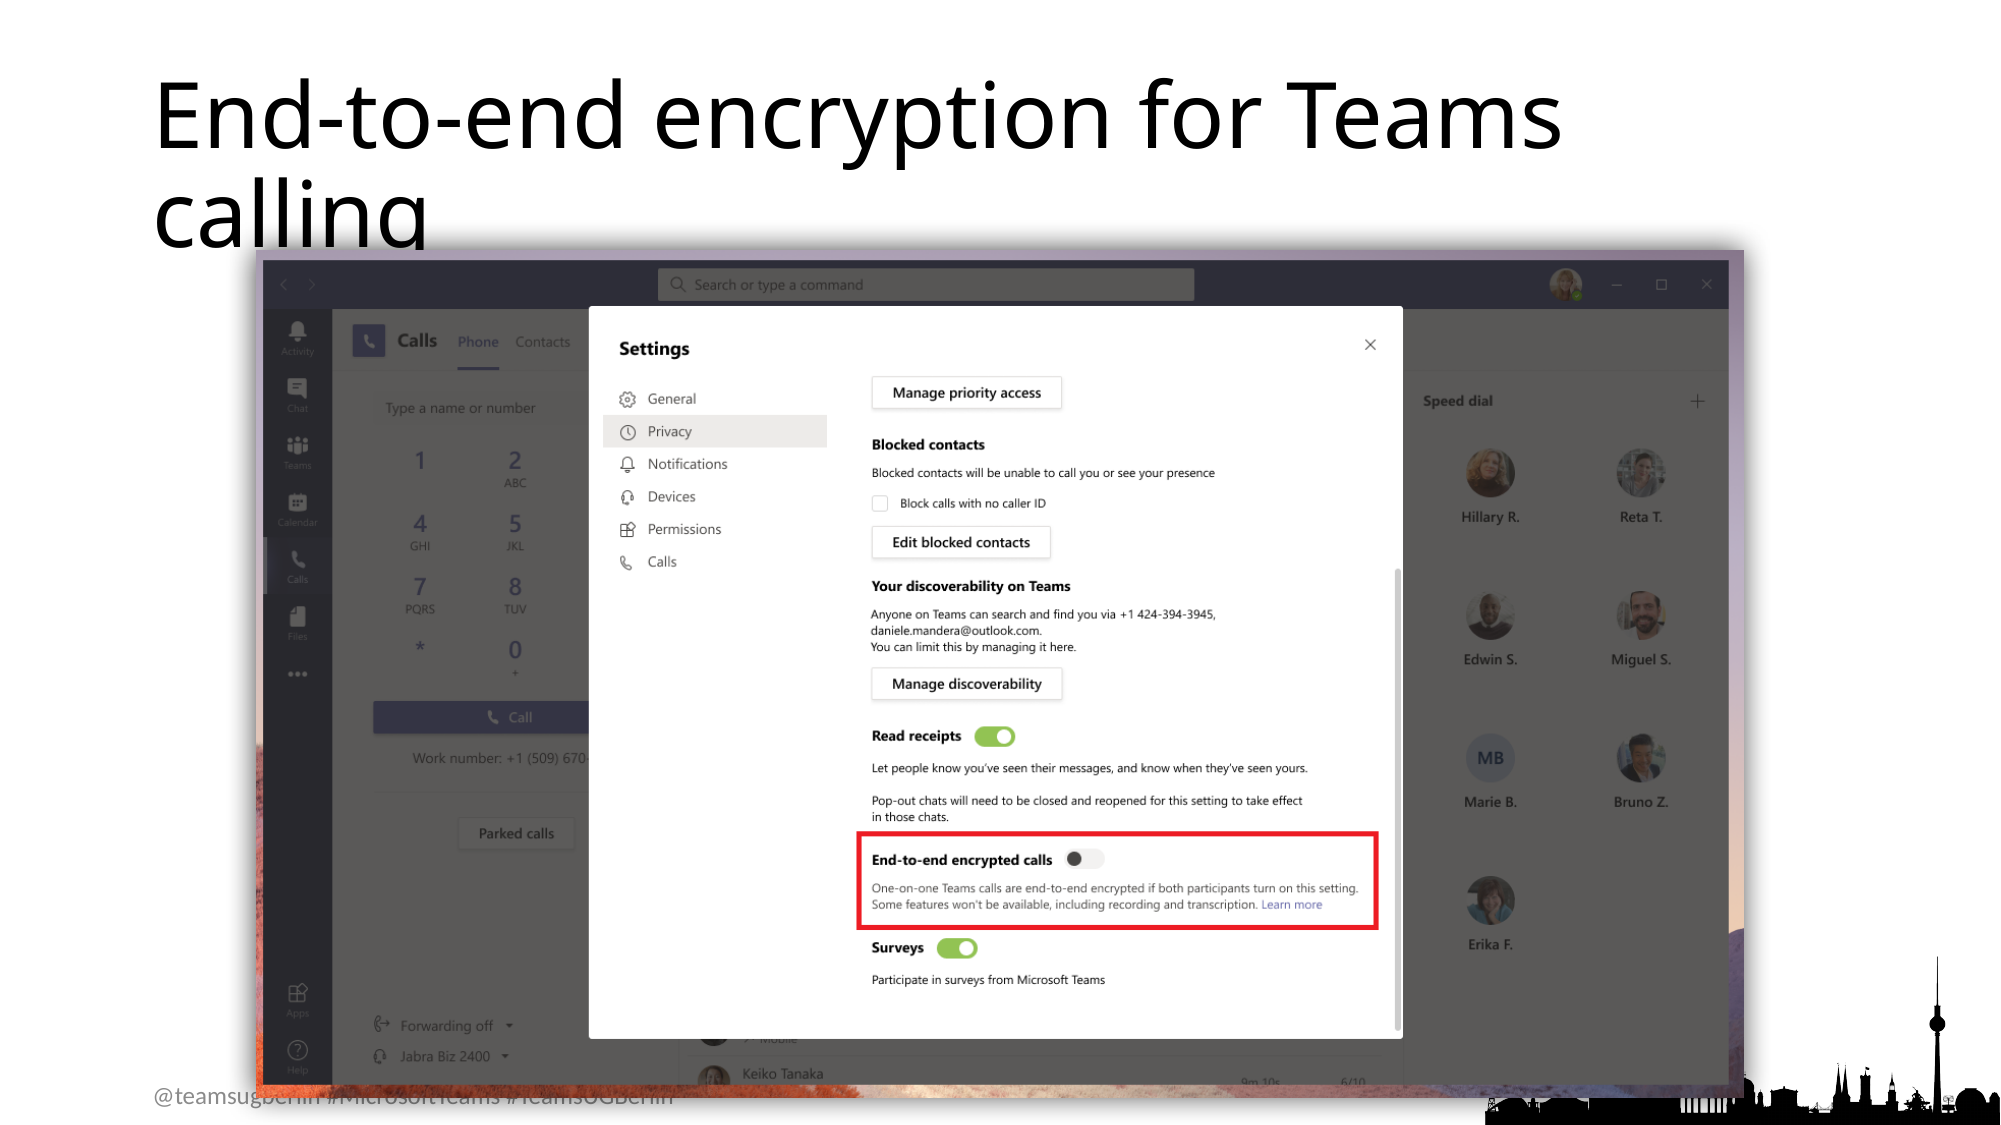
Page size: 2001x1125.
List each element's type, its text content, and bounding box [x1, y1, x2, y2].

picture [256, 250, 2000, 1125]
title End-to-end encryption for Teams calling [137, 59, 1863, 278]
